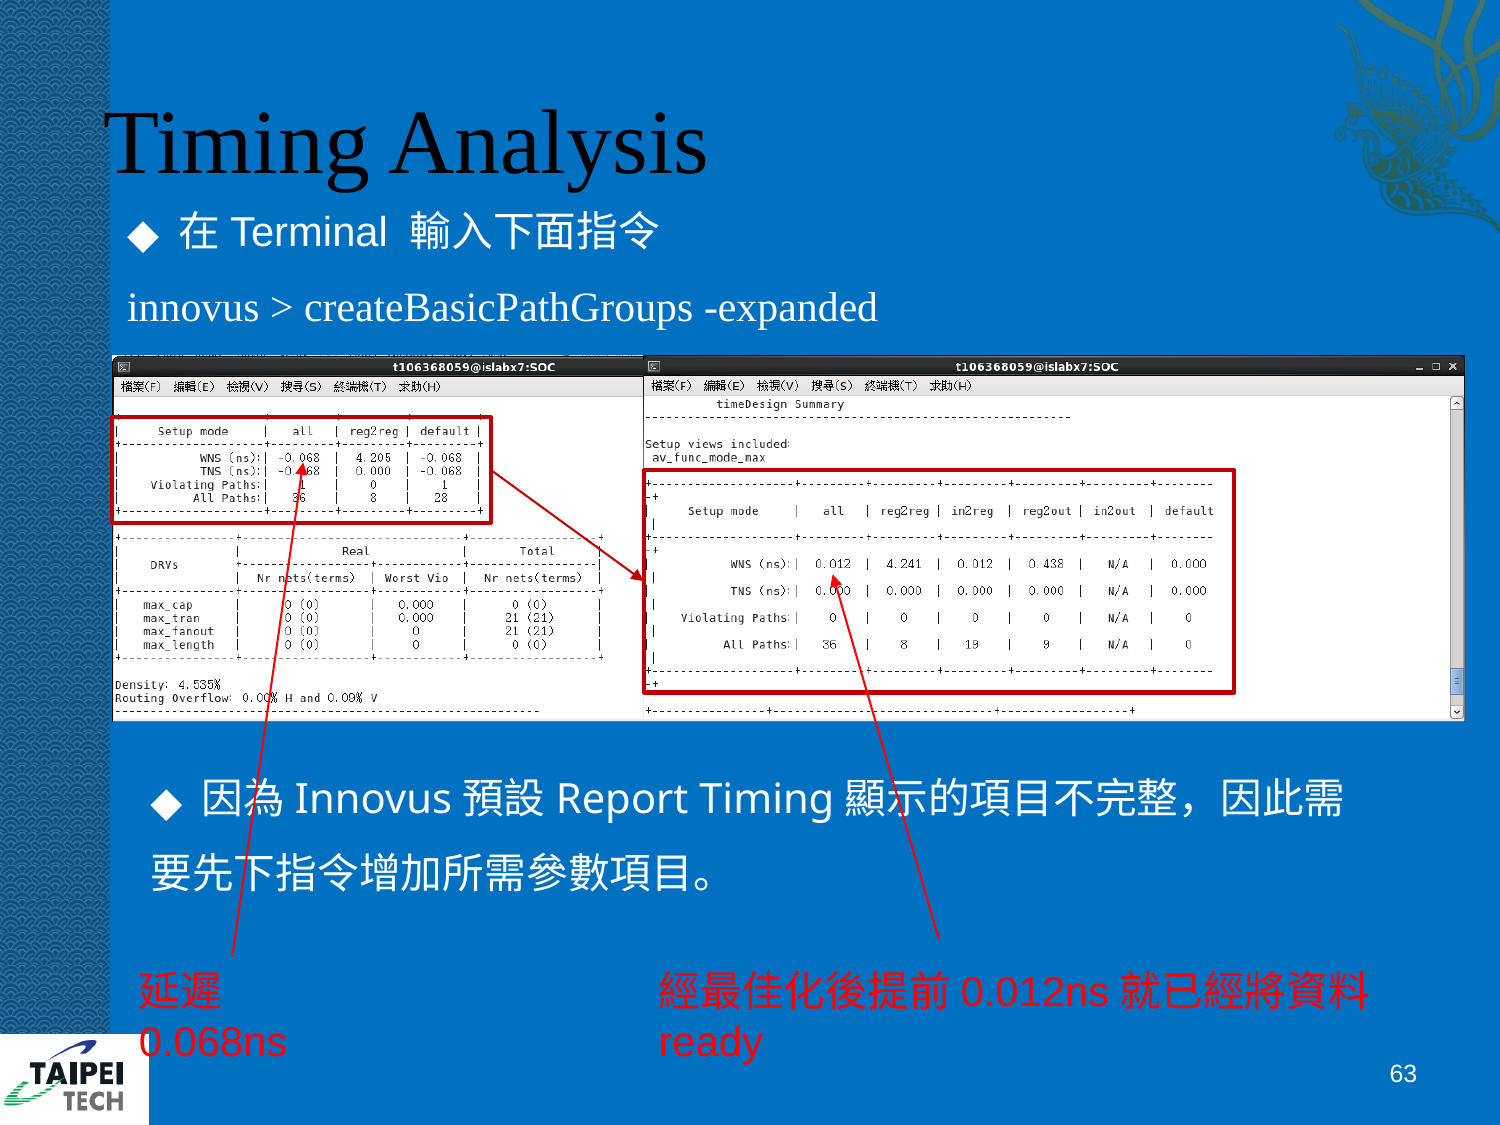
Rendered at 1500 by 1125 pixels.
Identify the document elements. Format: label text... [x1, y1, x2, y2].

text_box 因為Innovus預設Report Timing顯示的項目不完整，因此需要先下指令增加所需參數項目。 [135, 739, 226, 957]
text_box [832, 573, 940, 940]
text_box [111, 355, 1466, 722]
picture [1334, 0, 1500, 235]
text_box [231, 462, 304, 957]
text_box 因為Innovus預設Report Timing顯示的項目不完整，因此需要先下指令增加所需參數項目。 [308, 739, 1376, 988]
picture [0, 0, 149, 1125]
text_box 延遲0.068ns [123, 957, 388, 1073]
slide_number ‹#› [1074, 1073, 1425, 1103]
text_box 在Terminal 輸入下面指令 innovus > createBasicPathGroups -expanded [112, 172, 1376, 353]
title Timing Analysis [88, 42, 1104, 231]
text_box 經最佳化後提前0.012ns就已經將資料ready [643, 957, 1476, 1073]
